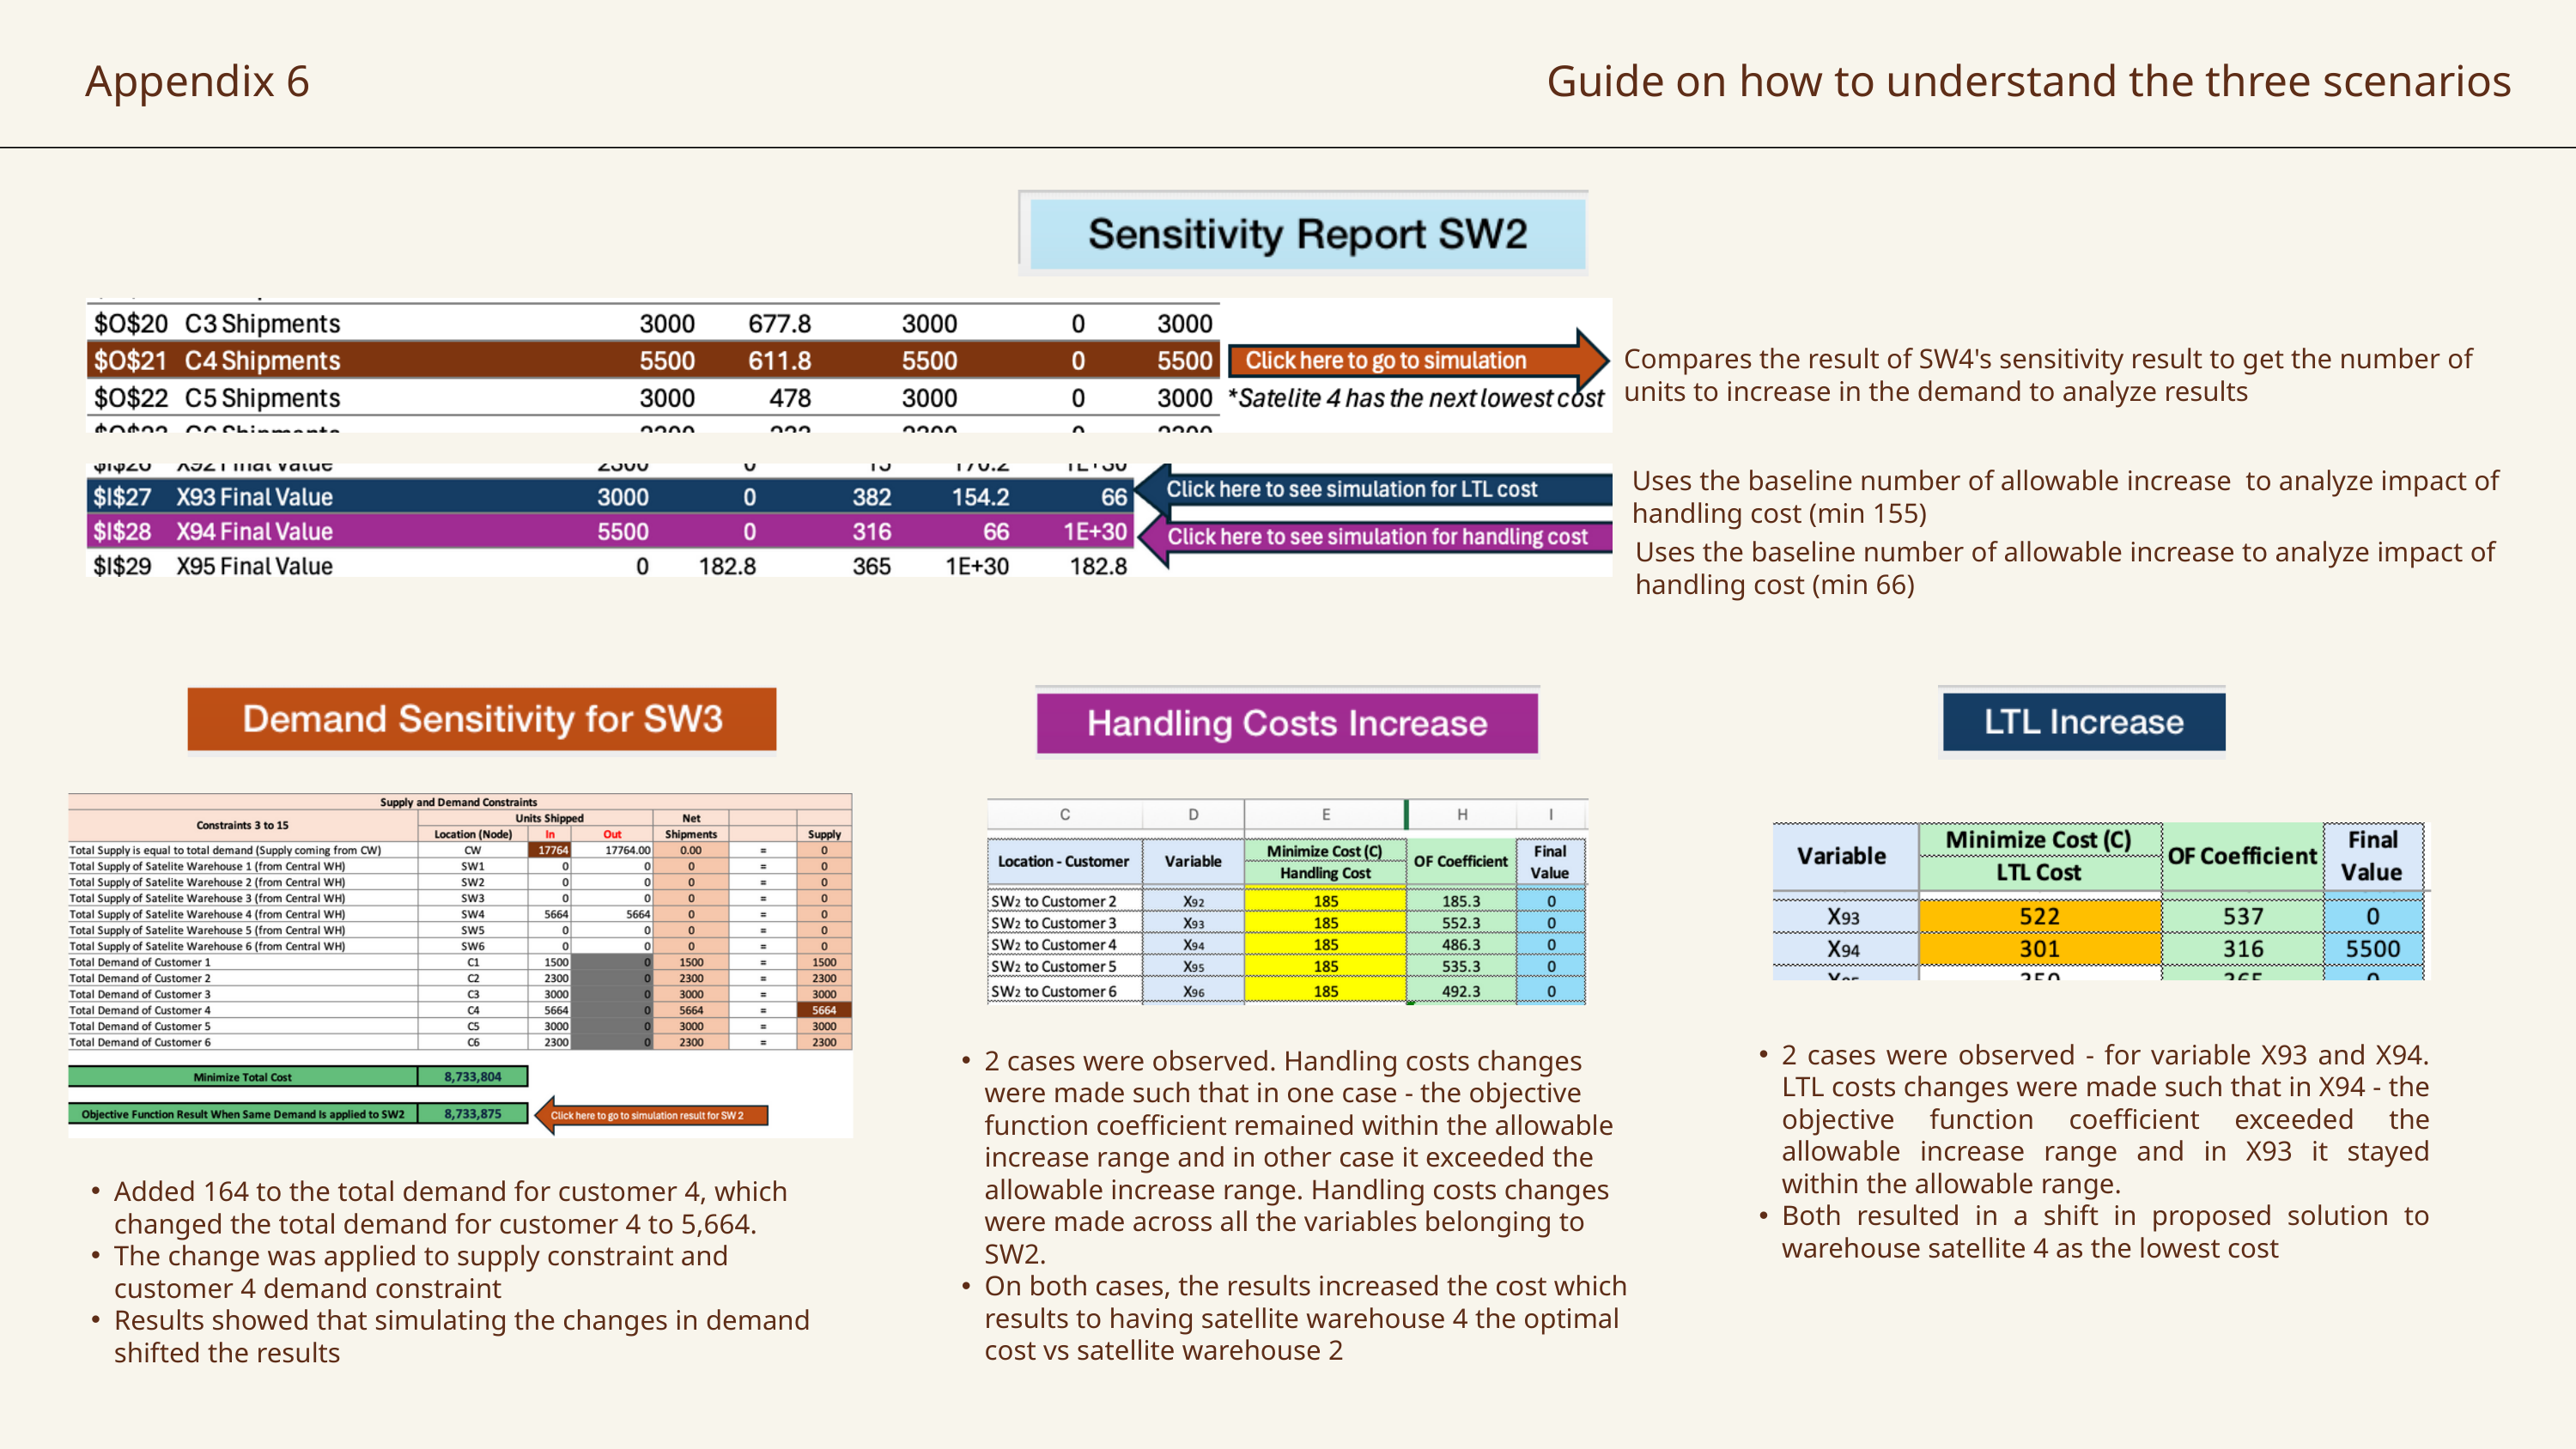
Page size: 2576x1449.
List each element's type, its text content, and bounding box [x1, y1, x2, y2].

text_box 2 cases were observed - for variable X93 and X94. LTL costs changes were made such that in X94 - the objective function coefficient exceeded the allowable increase range and in X93 it stayed within the allowable range. Both resulted in a shift in proposed solution to warehouse satellite 4 as the lowest cost [1735, 1038, 2432, 1264]
text_box [187, 685, 777, 757]
text_box Appendix 6 [85, 54, 657, 106]
text_box Guide on how to understand the three scenarios [957, 54, 2513, 106]
text_box [987, 798, 1589, 1005]
text_box Uses the baseline number of allowable increase to analyze impact of handling cost (min 155) [1631, 464, 2532, 529]
text_box [1018, 190, 1589, 276]
text_box Uses the baseline number of allowable increase to analyze impact of handling cost (min 66) [1635, 535, 2512, 600]
text_box [1035, 685, 1541, 760]
text_box Added 164 to the total demand for customer 4, which changed the total demand for customer 4 to 5,664. The change was applied to supply constraint and customer 4 demand constraint Results showed that simulating the changes in demand shifted the results [68, 1174, 854, 1368]
text_box [1772, 822, 2432, 980]
text_box [1938, 685, 2227, 760]
text_box [85, 298, 1613, 433]
text_box [85, 464, 1613, 578]
text_box Compares the result of SW4's sensitivity result to get the number of units to increase in the demand to analyze results [1624, 342, 2524, 407]
text_box [68, 793, 854, 1138]
text_box 2 cases were observed. Handling costs changes were made such that in one case - the objective function coefficient remained within the allowable increase range and in other case it exceeded the allowable increase range. Handling costs changes were made across all the variables belonging to SW2. On both cases, the results increased the cost which results to having satellite warehouse 4 the optimal cost vs satellite warehouse 2 [939, 1044, 1632, 1398]
